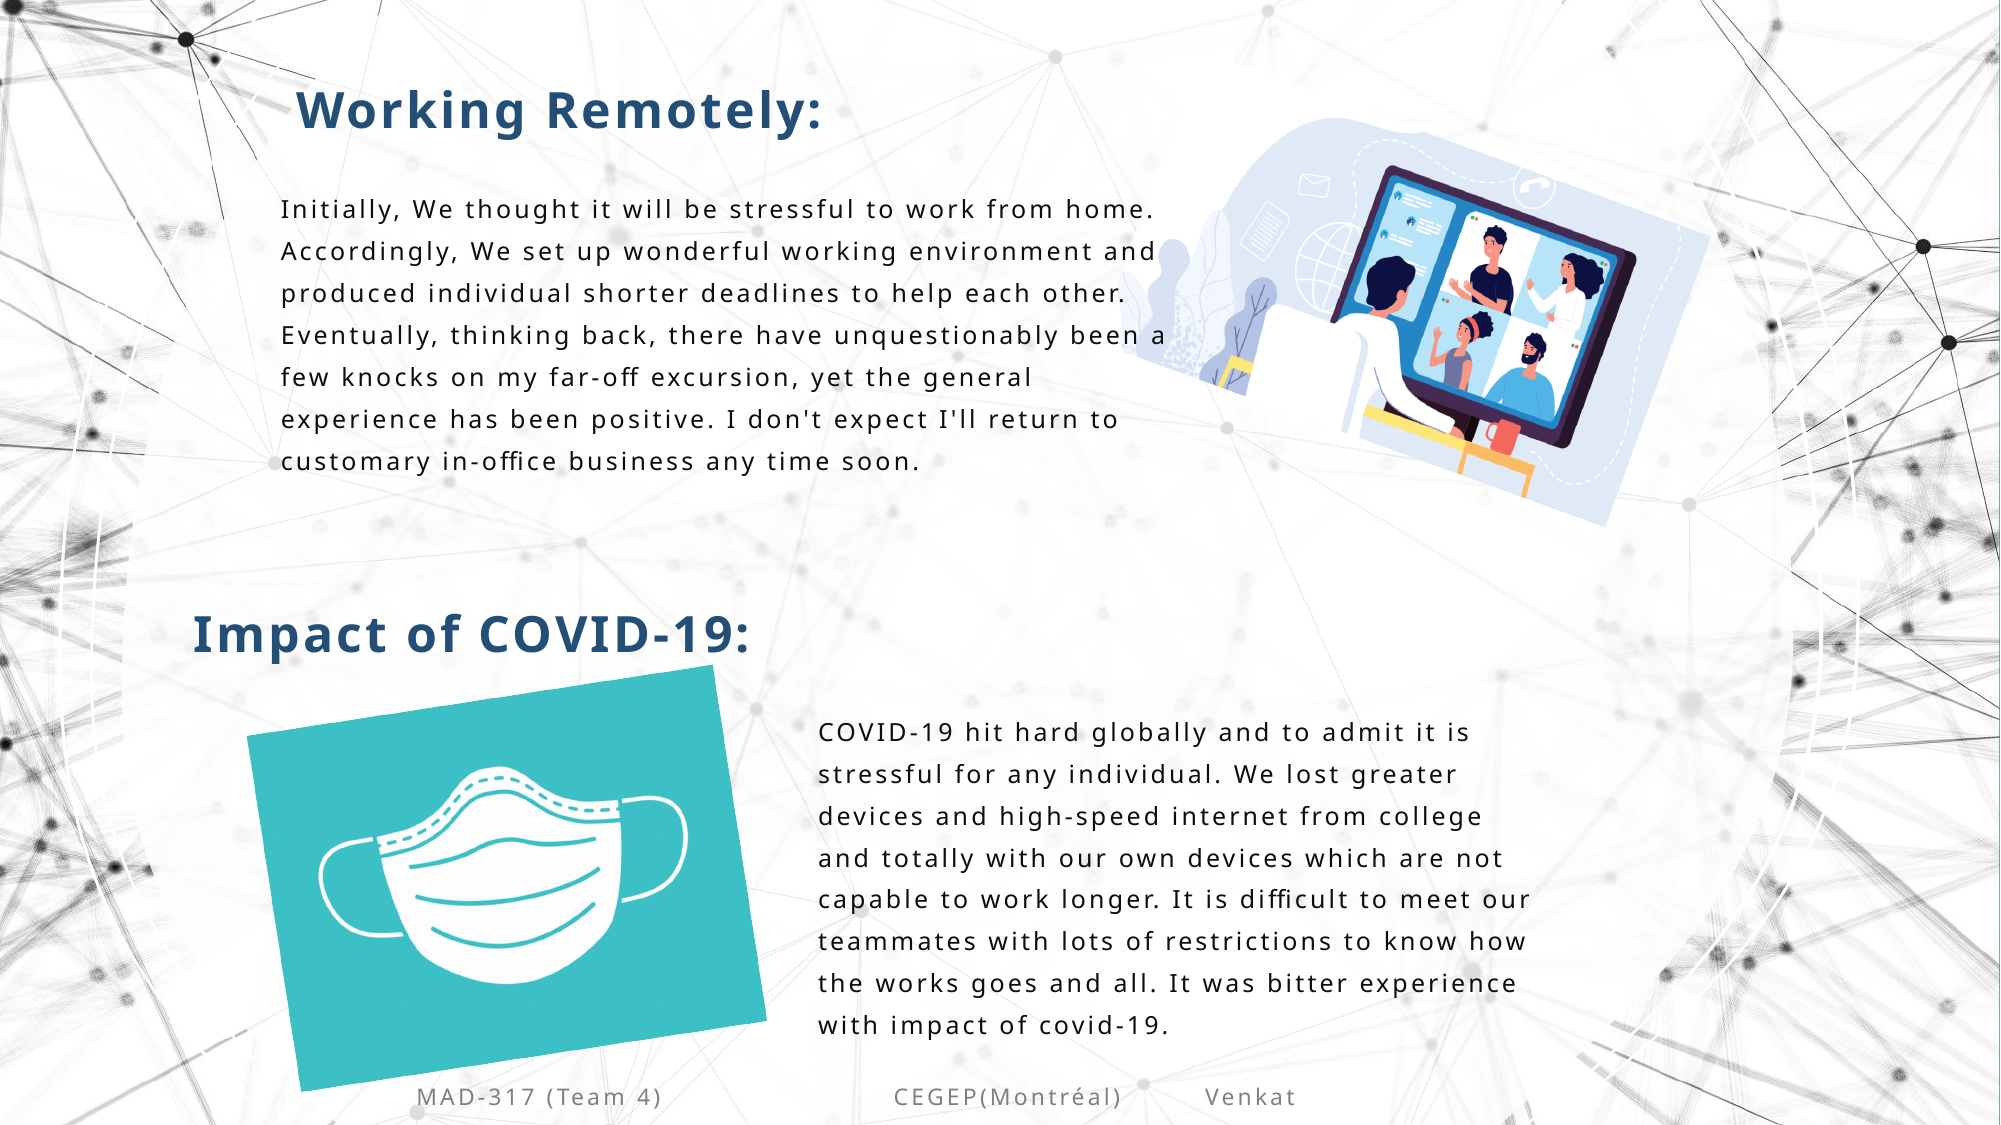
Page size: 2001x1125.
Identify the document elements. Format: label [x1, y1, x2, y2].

list [1132, 133, 1675, 444]
picture [0, 0, 2000, 1125]
